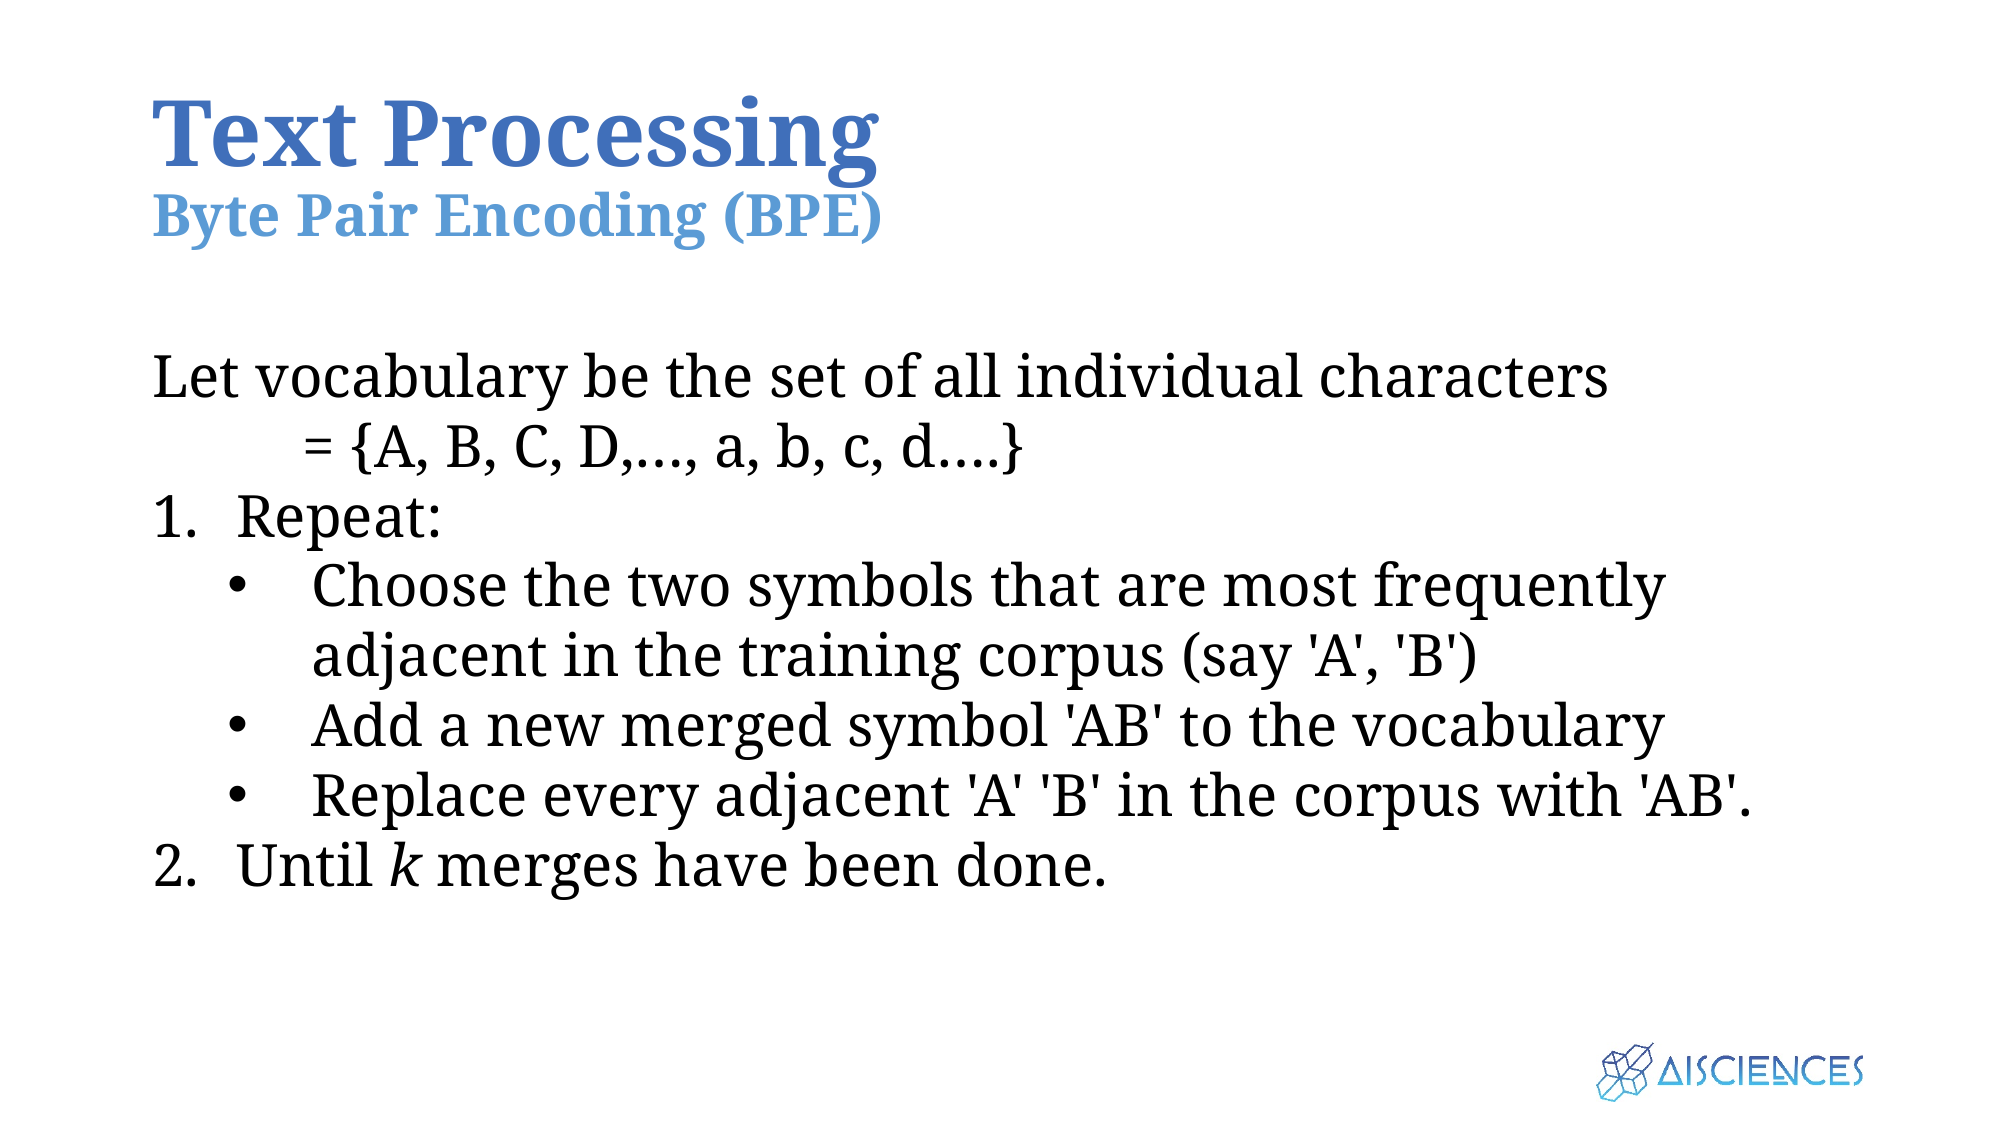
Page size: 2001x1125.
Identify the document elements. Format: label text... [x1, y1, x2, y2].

title Text Processing Byte Pair Encoding (BPE) [137, 59, 1863, 278]
picture [1596, 1042, 1863, 1102]
text_box Let vocabulary be the set of all individual characters = {A, B, C, D,…, a, b, c, d….} Repeat: Choose the two symbols that are most frequently adjacent in the training corpus (say 'A', 'B') Add a new merged symbol 'AB' to the vocabulary Replace every adjacent 'A' 'B' in the corpus with 'AB'. Until k merges have been done. [137, 331, 1893, 906]
